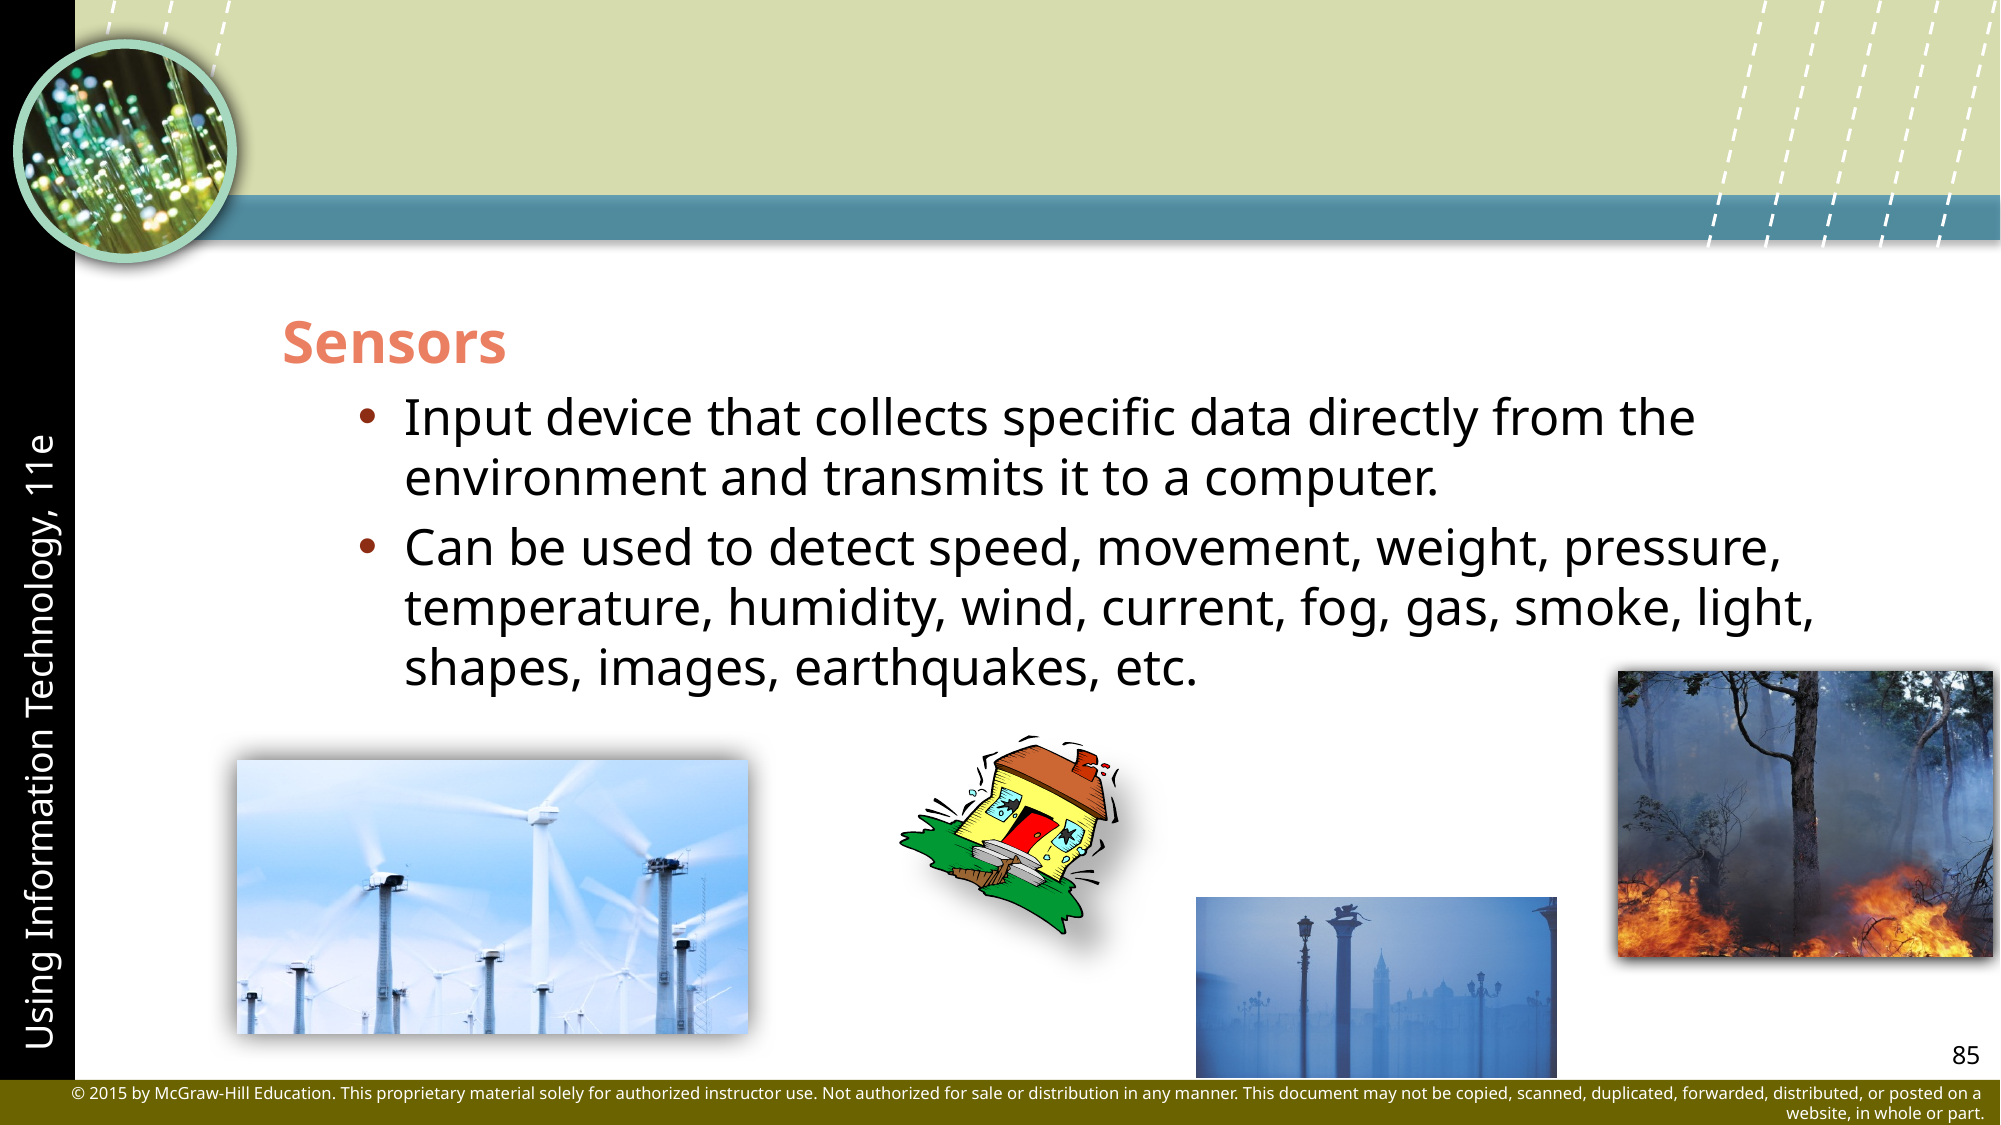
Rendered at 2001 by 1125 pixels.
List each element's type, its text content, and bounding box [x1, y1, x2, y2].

picture [1617, 671, 1994, 957]
picture [1196, 896, 1557, 1078]
picture [919, 723, 1123, 905]
picture [237, 760, 749, 1034]
list Sensors Input device that collects specific data directly from the environment and transmits it to a computer. Can be used to detect speed, movement, weight, pressure, temperature, humidity, wind, current, fog, gas, smoke, light, shapes, images, earthquakes, etc. [267, 298, 1900, 1005]
slide_number 85 [1795, 1033, 1996, 1079]
picture [23, 49, 227, 253]
